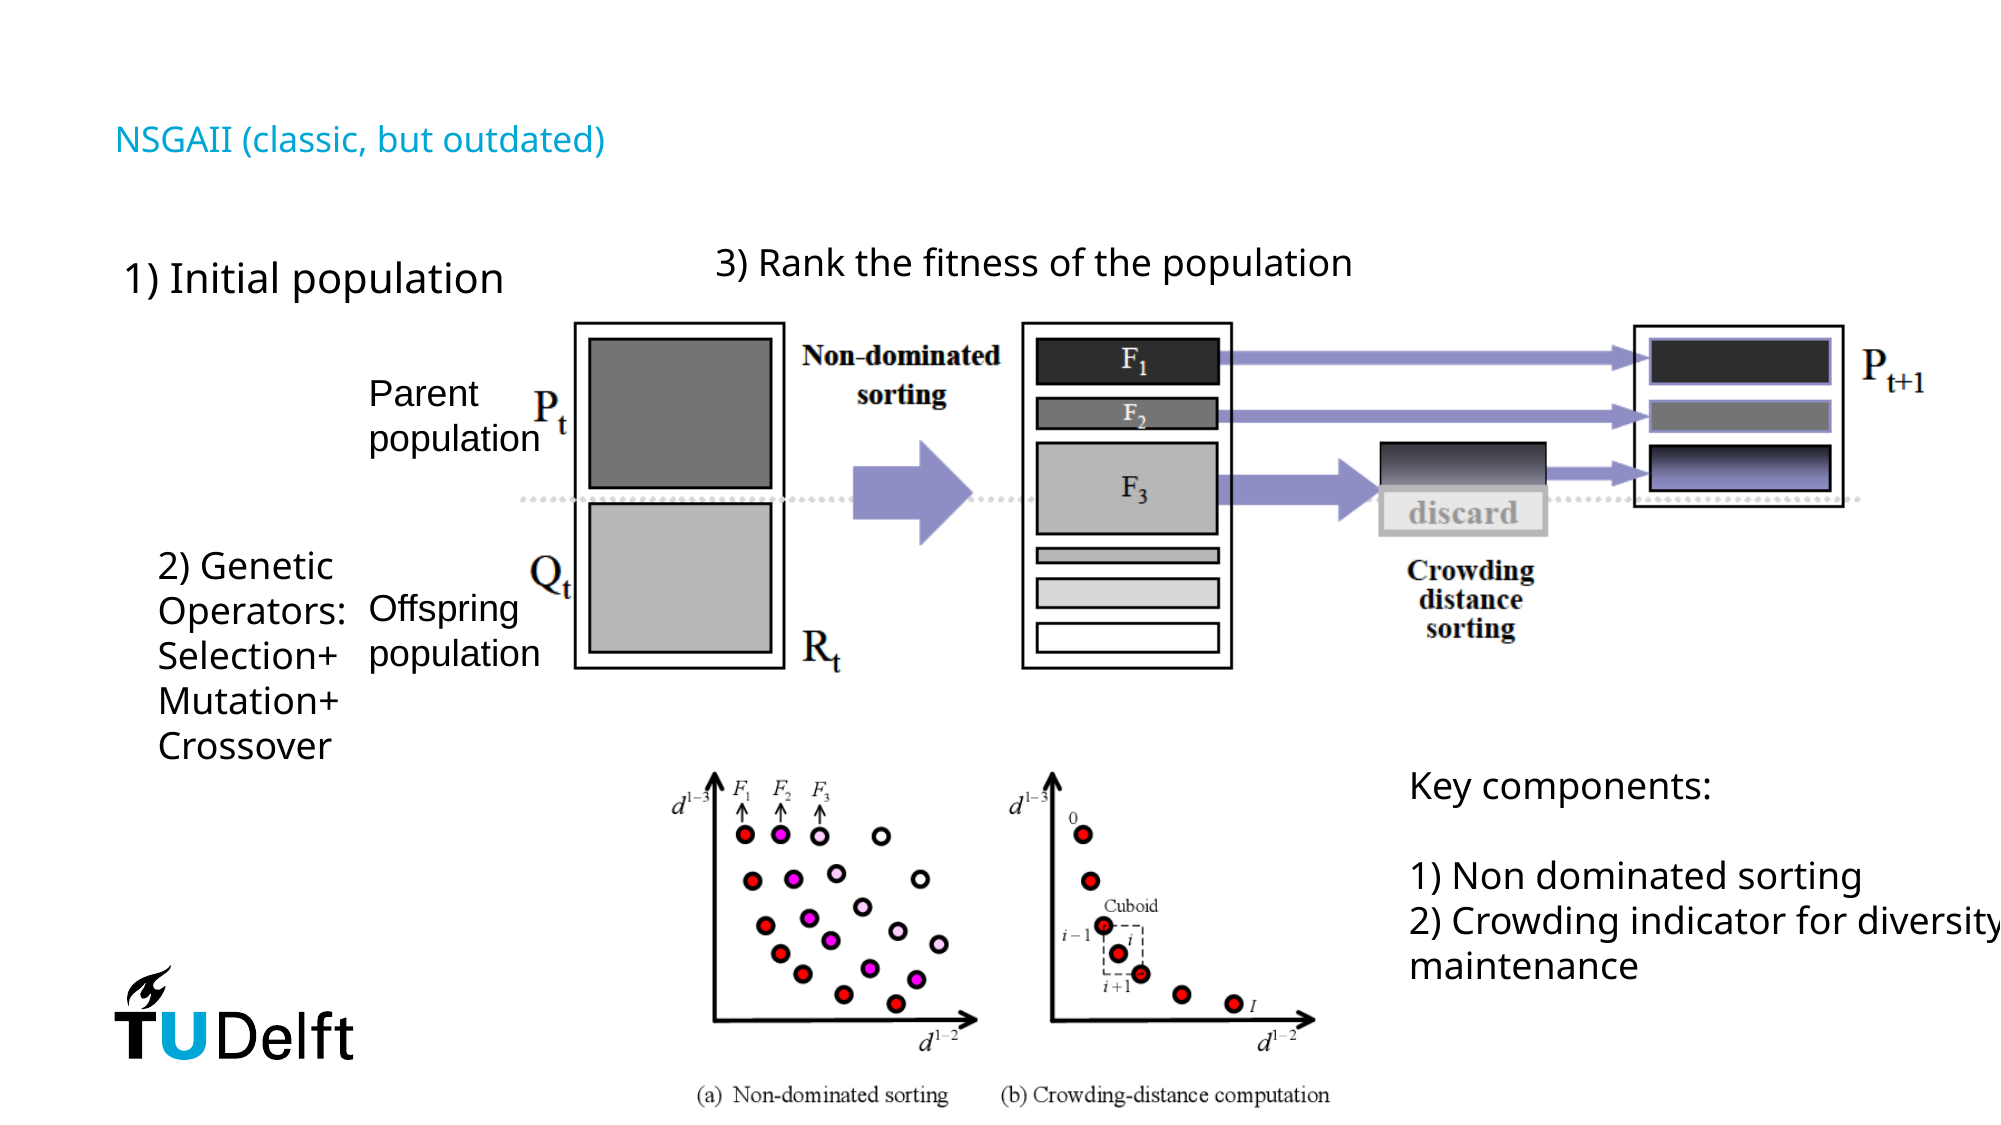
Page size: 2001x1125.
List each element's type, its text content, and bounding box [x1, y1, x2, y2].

picture [659, 758, 1341, 1112]
text_box 1) Initial population [107, 244, 520, 309]
text_box Key components: 1) Non dominated sorting 2) Crowding indicator for diversity maintenance [1394, 754, 2000, 995]
picture [505, 273, 1960, 704]
text_box 2) Genetic Operators: Selection+ Mutation+ Crossover [142, 534, 453, 775]
text_box Parent population [353, 361, 505, 466]
text_box 3) Rank the fitness of the population [700, 231, 1445, 273]
text_box Offspring population [453, 576, 505, 681]
title NSGAII (classic, but outdated) [114, 121, 1883, 203]
